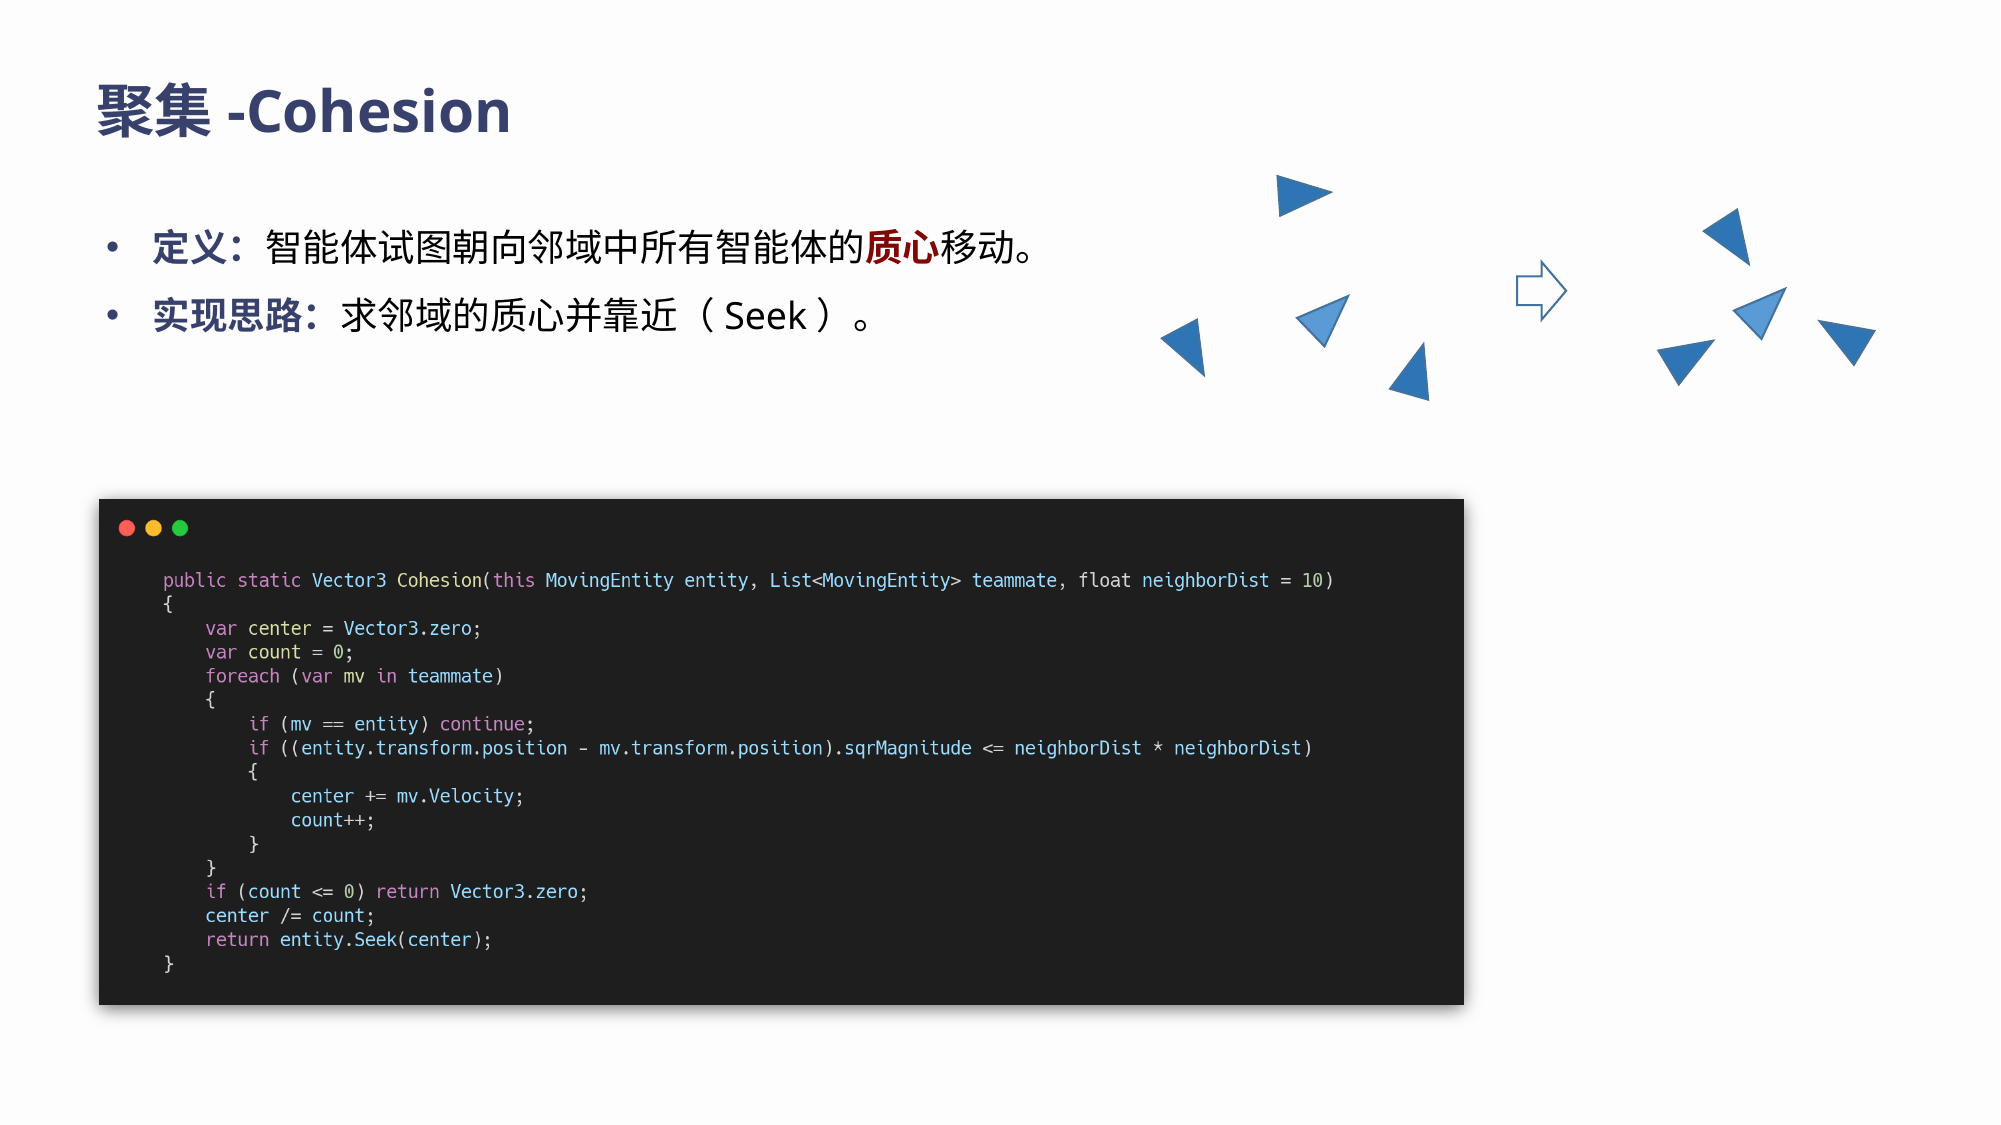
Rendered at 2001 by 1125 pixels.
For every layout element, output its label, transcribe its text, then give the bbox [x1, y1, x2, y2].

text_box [1171, 174, 1868, 396]
text_box 定义：智能体试图朝向邻域中所有智能体的质心移动。 实现思路：求邻域的质心并靠近（Seek）。 [91, 194, 1034, 345]
picture [24, 424, 1538, 1079]
text_box 聚集-Cohesion [81, 66, 528, 152]
